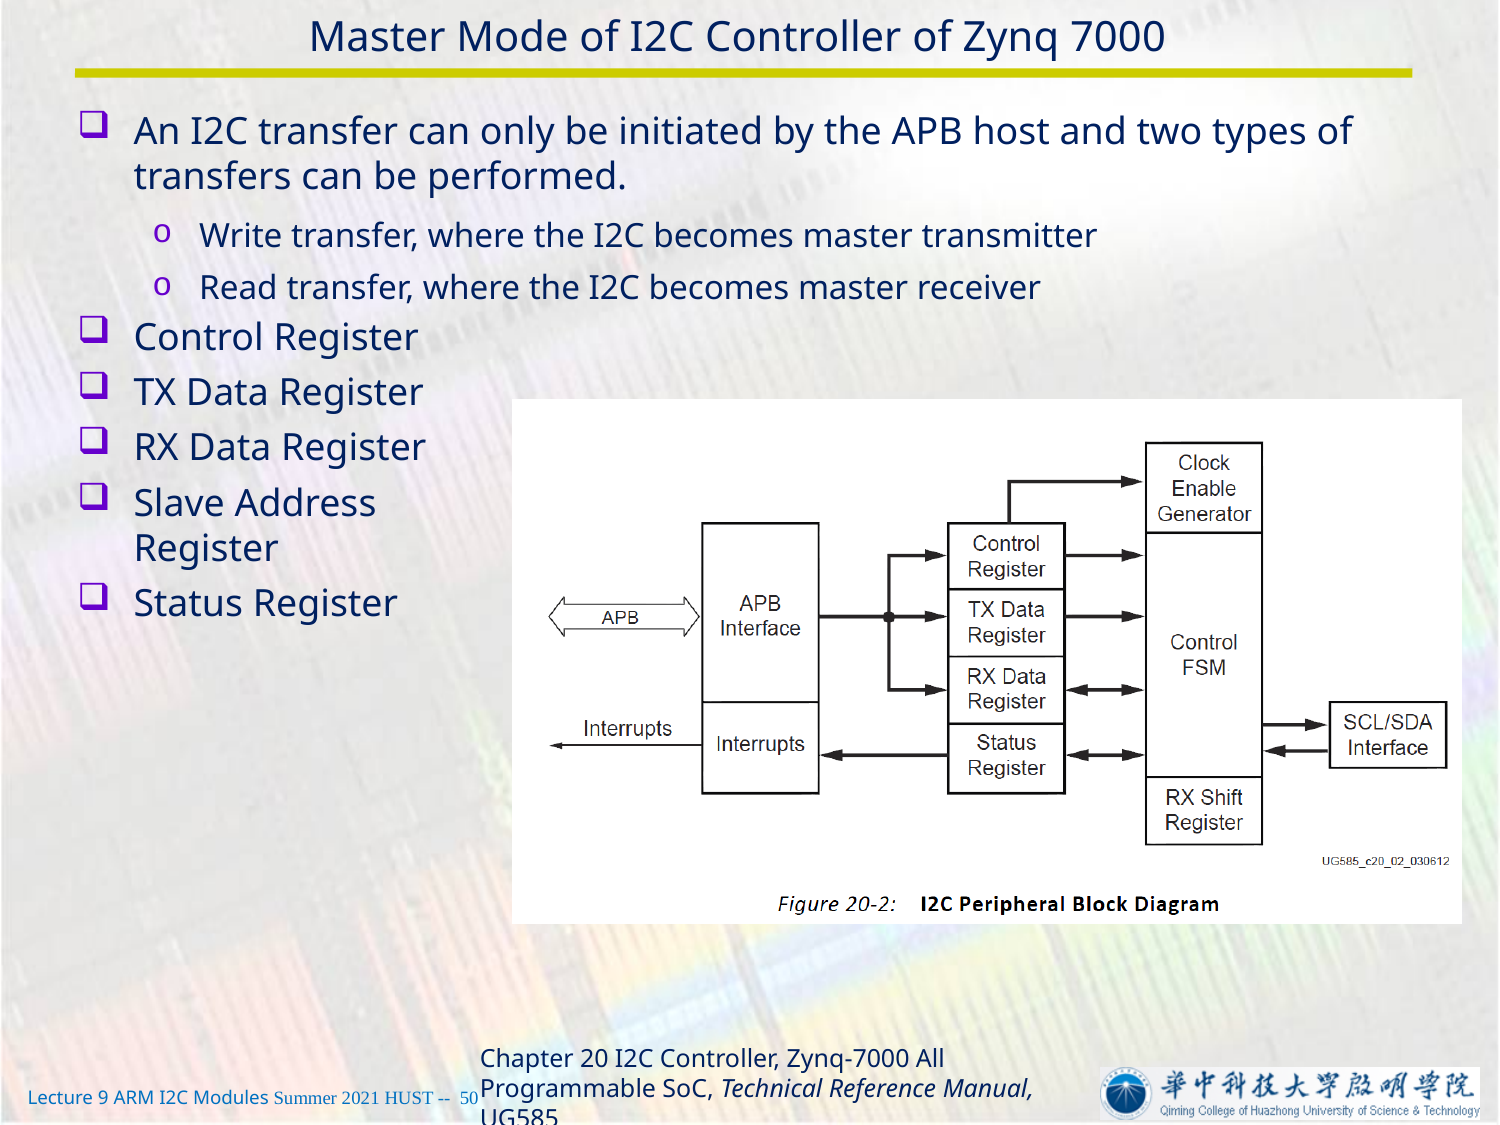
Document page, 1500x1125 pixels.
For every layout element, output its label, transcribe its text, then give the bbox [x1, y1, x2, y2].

picture [0, 0, 1500, 1125]
list An I2C transfer can only be initiated by the APB host and two types of transfers can be performed. Write transfer, where the I2C becomes master transmitter Read transfer, where the I2C becomes master receiver Control Register TX Data Register RX Data Register Slave Address Register Status Register [62, 99, 1450, 1060]
text_box Chapter 20 I2C Controller, Zynq-7000 All Programmable SoC, Technical Reference Manual, UG585 [464, 1035, 1128, 1125]
title Master Mode of I2C Controller of Zynq 7000 [24, 10, 1450, 73]
